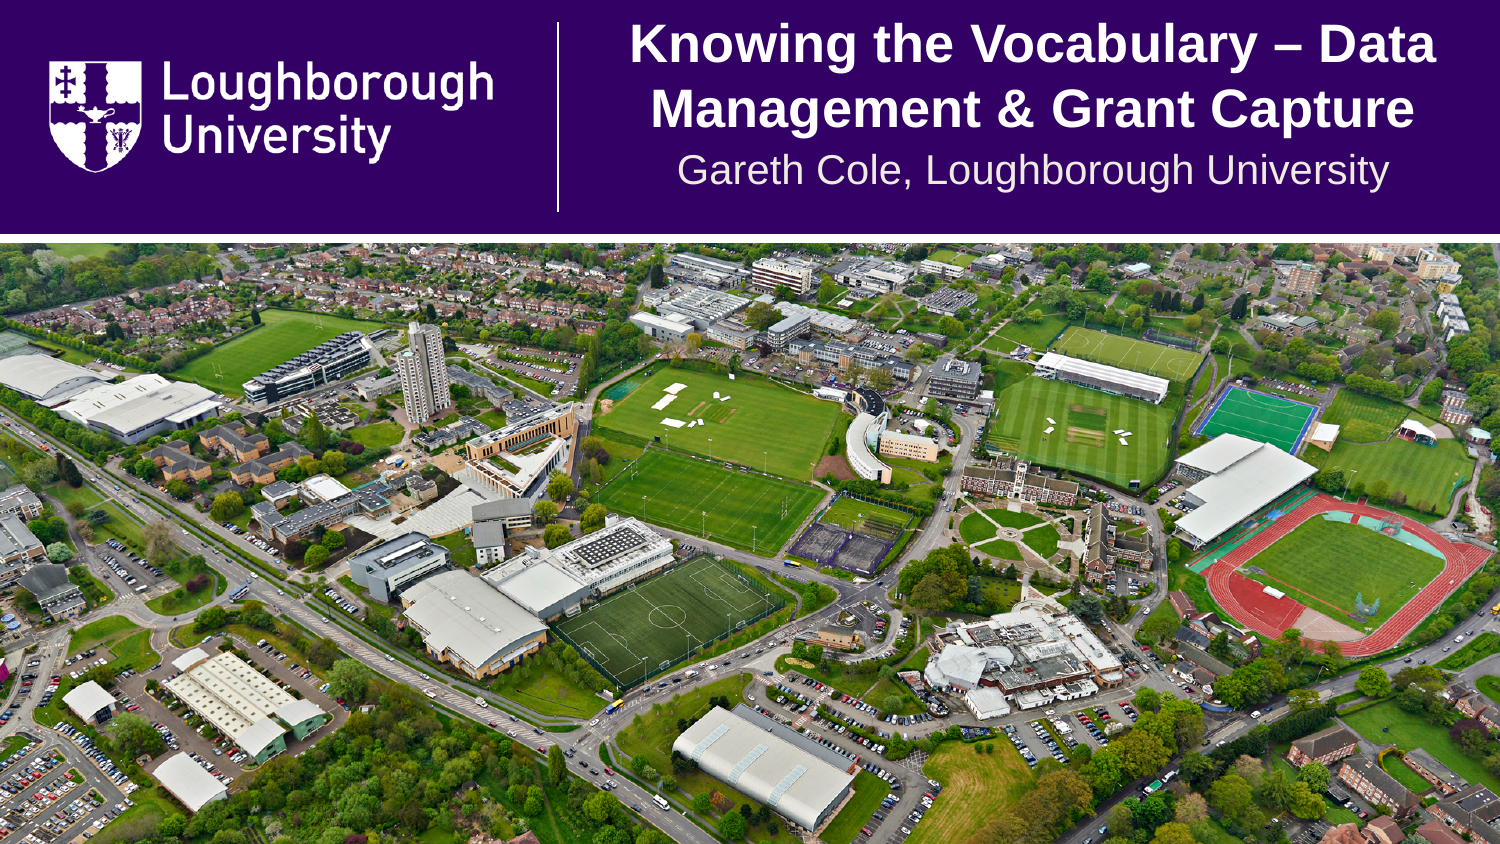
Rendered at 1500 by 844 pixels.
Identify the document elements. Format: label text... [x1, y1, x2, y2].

title Knowing the Vocabulary – Data Management & Grant Capture [584, 20, 1483, 127]
subtitle Gareth Cole, Loughborough University [584, 135, 1483, 210]
picture [0, 0, 1500, 844]
